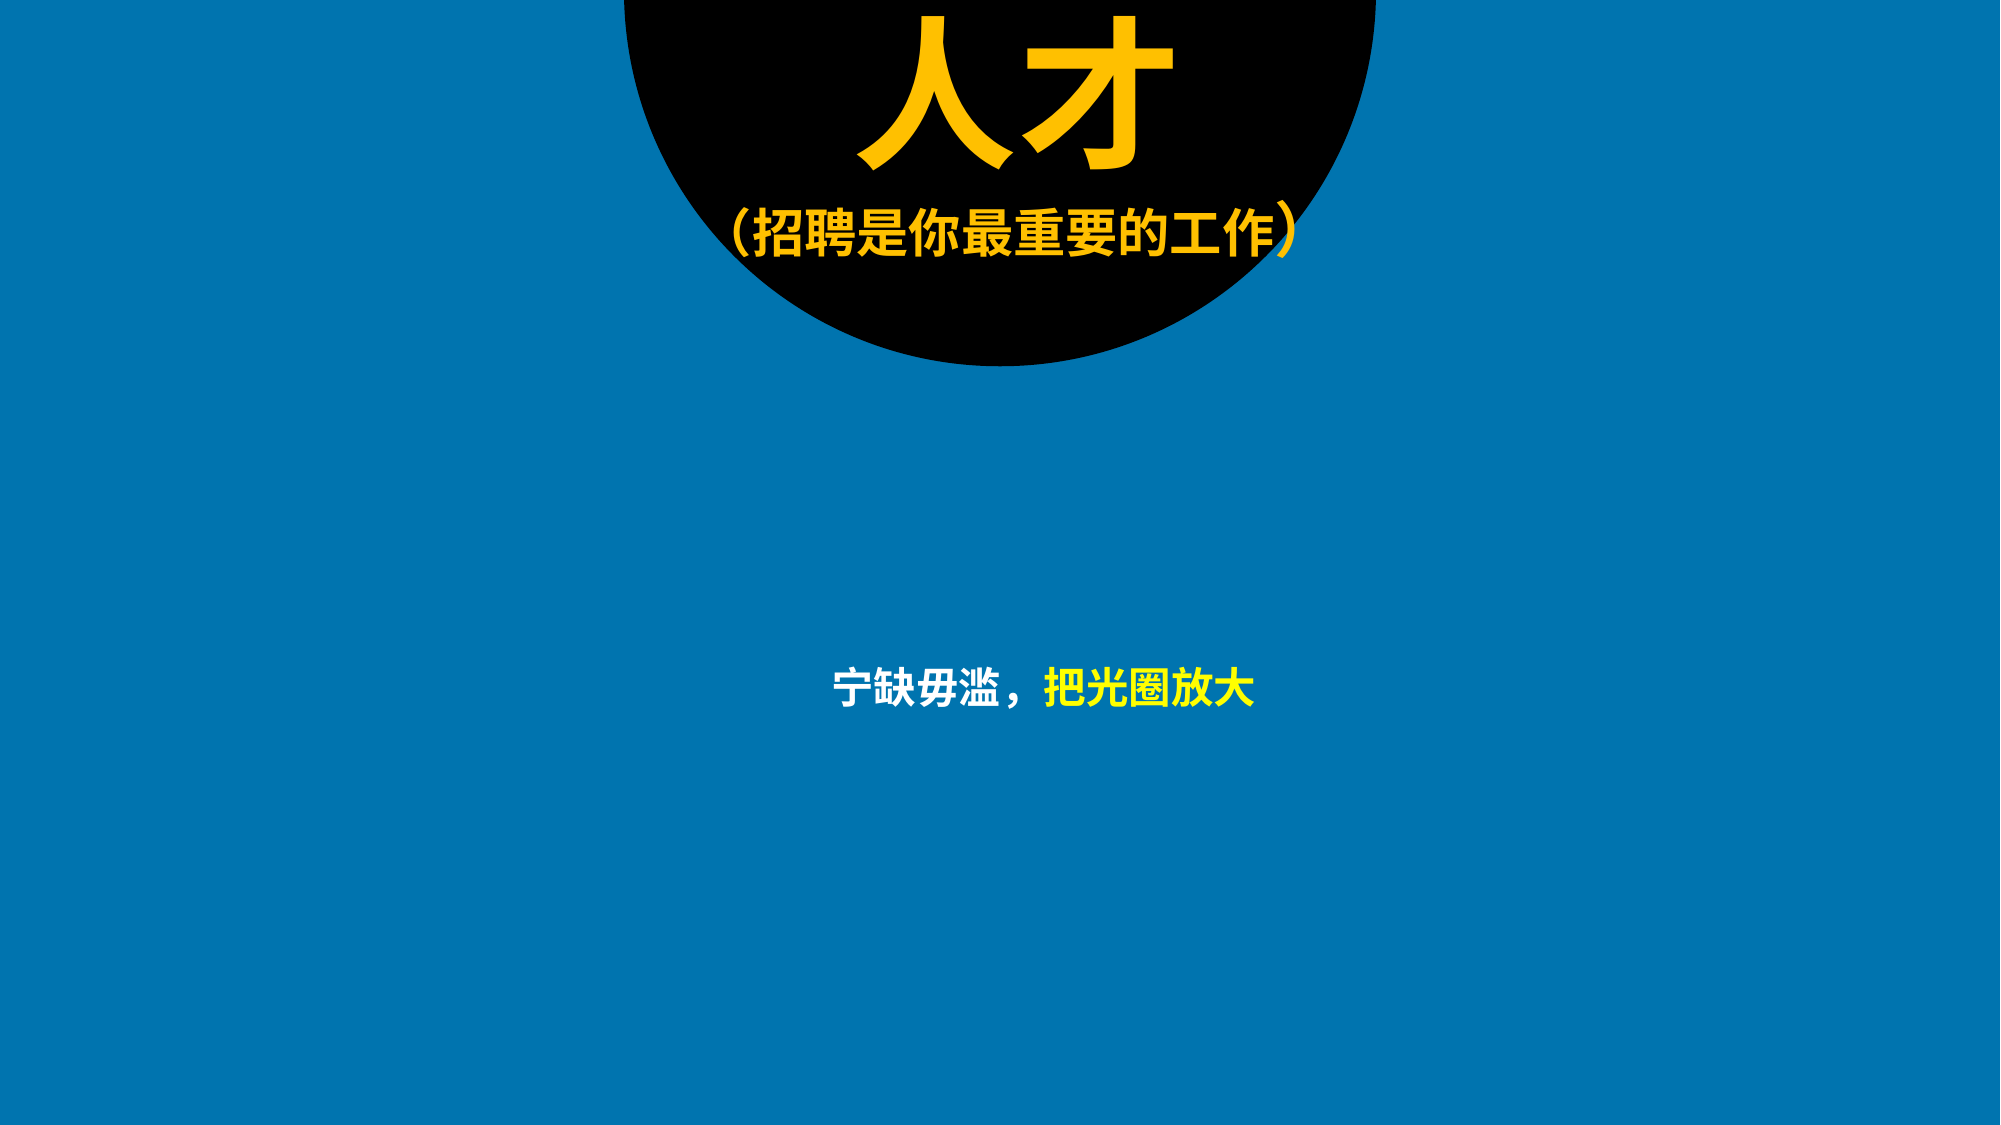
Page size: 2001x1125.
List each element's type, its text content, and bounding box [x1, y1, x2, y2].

title 宁缺毋滥，把光圈放大 [87, 559, 2000, 721]
list 人才 （招聘是你最重要的工作） [683, 0, 1352, 279]
